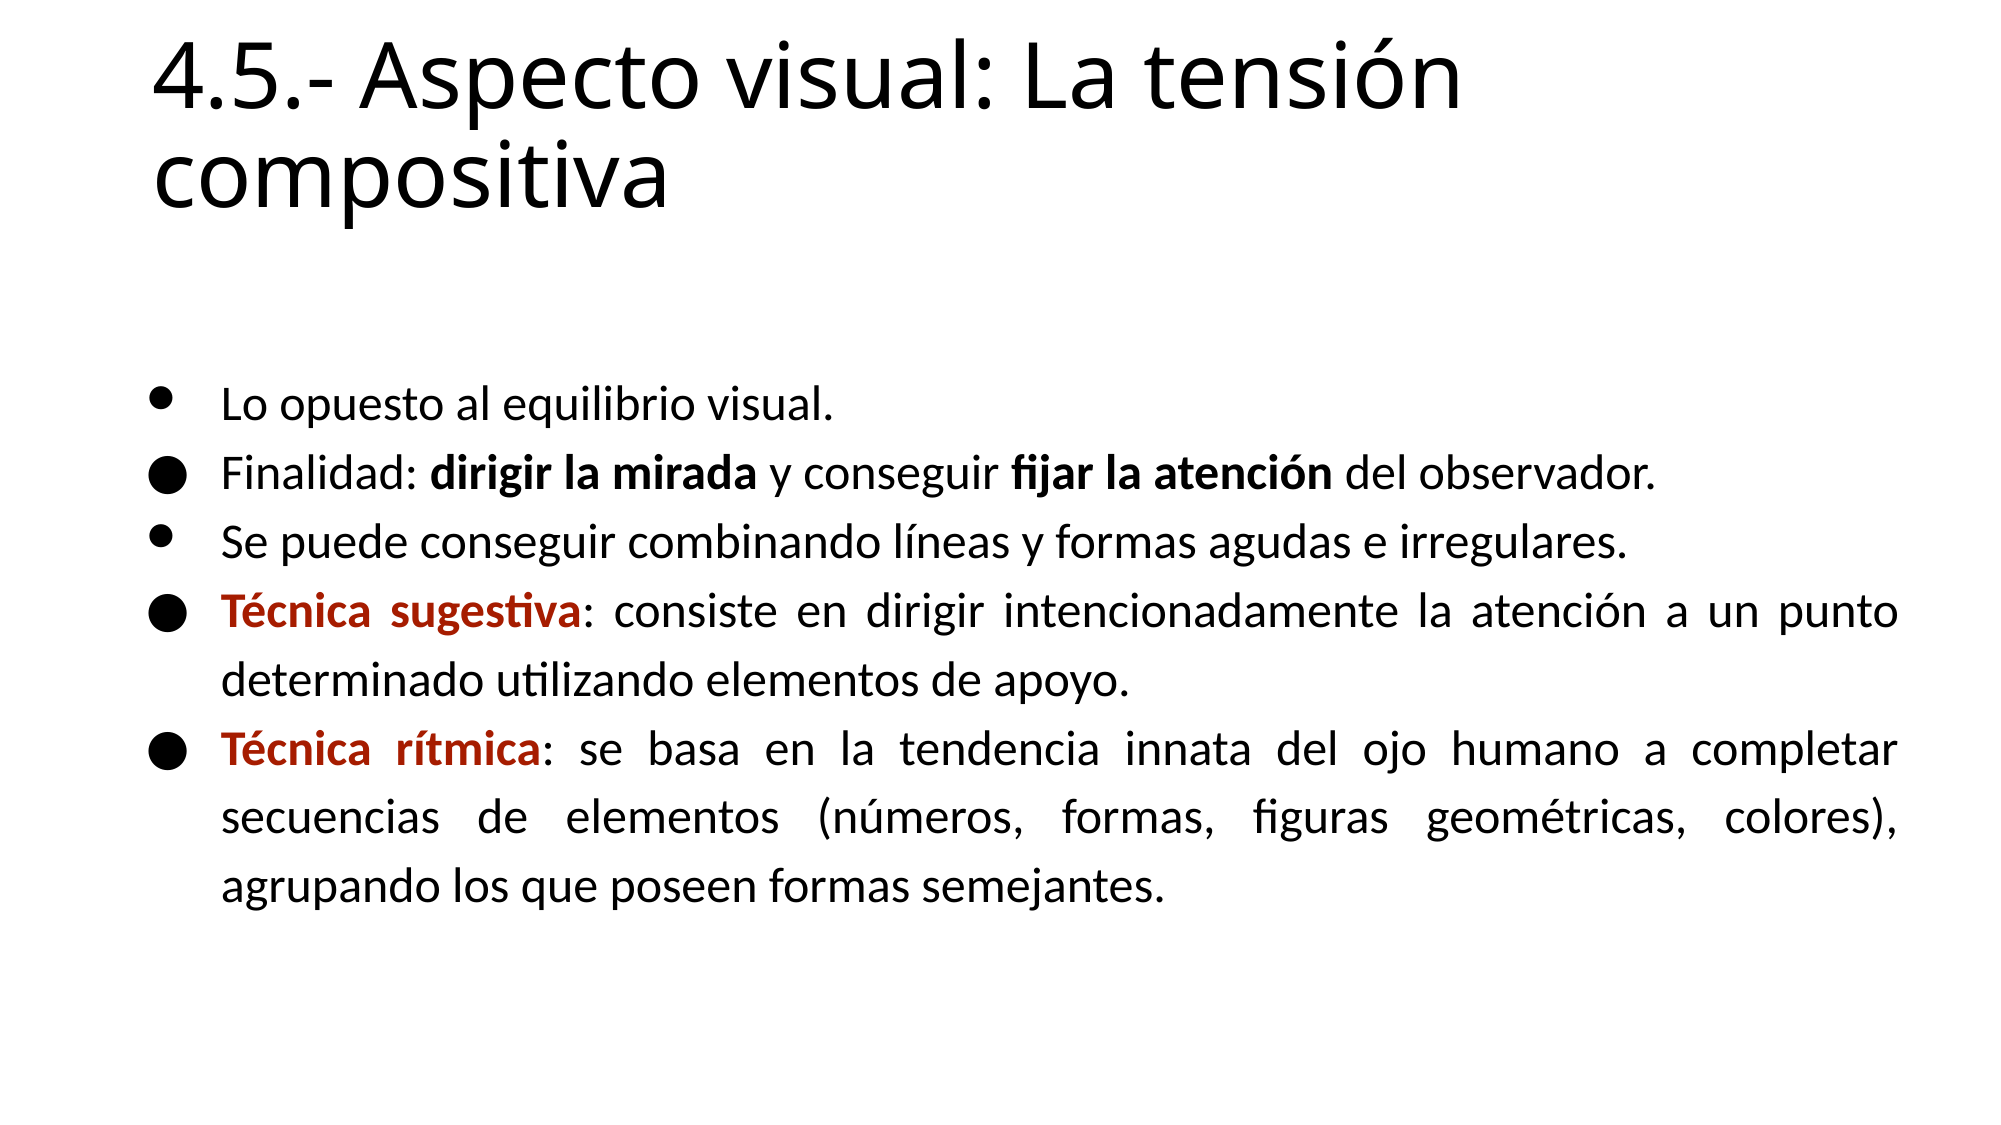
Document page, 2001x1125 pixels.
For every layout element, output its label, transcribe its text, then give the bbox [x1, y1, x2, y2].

title 4.5.- Aspecto visual: La tensión compositiva [137, 19, 1863, 237]
text_box Lo opuesto al equilibrio visual. Finalidad: dirigir la mirada y conseguir fijar la atención del observador. Se puede conseguir combinando líneas y formas agudas e irregulares. Técnica sugestiva: consiste en dirigir intencionadamente la atención a un punto determinado utilizando elementos de apoyo. Técnica rítmica: se basa en la tendencia innata del ojo humano a completar secuencias de elementos (números, formas, figuras geométricas, colores), agrupando los que poseen formas semejantes. [100, 341, 1920, 1011]
